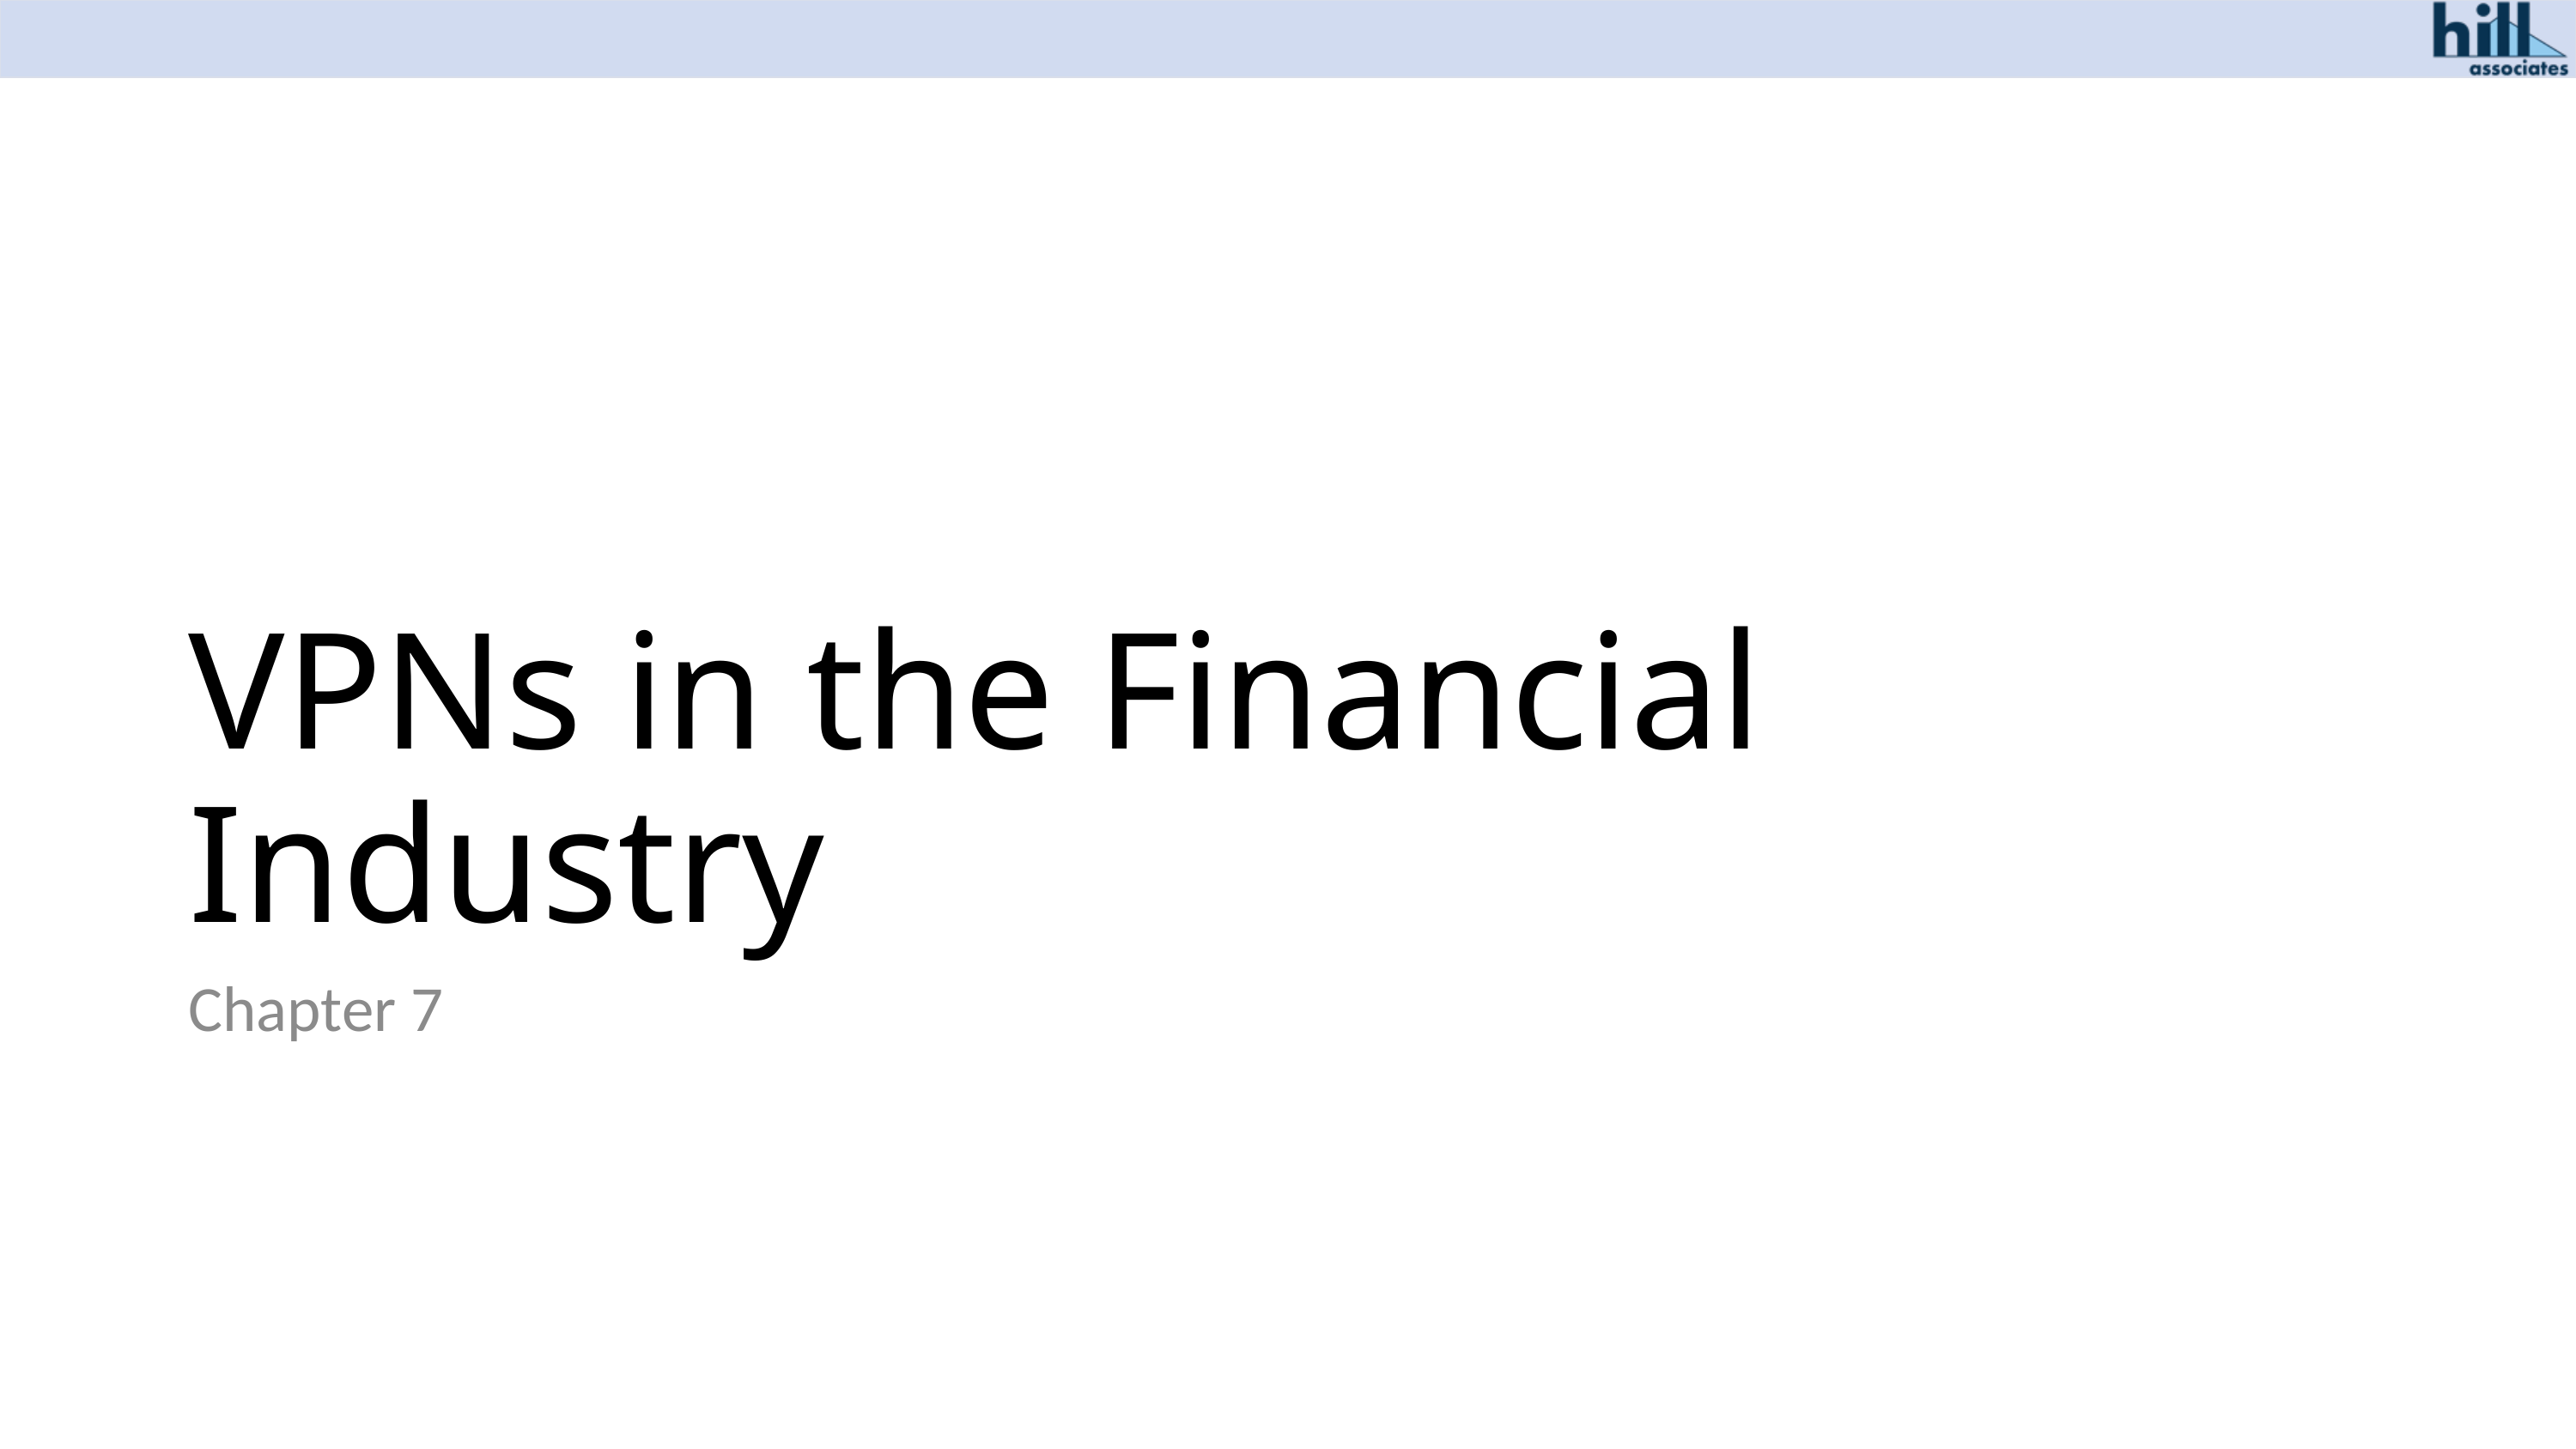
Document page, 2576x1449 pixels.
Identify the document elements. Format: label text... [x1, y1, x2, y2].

title VPNs in the Financial Industry [175, 361, 2398, 964]
list Chapter 7 [175, 969, 2398, 1287]
picture [2432, 0, 2576, 80]
